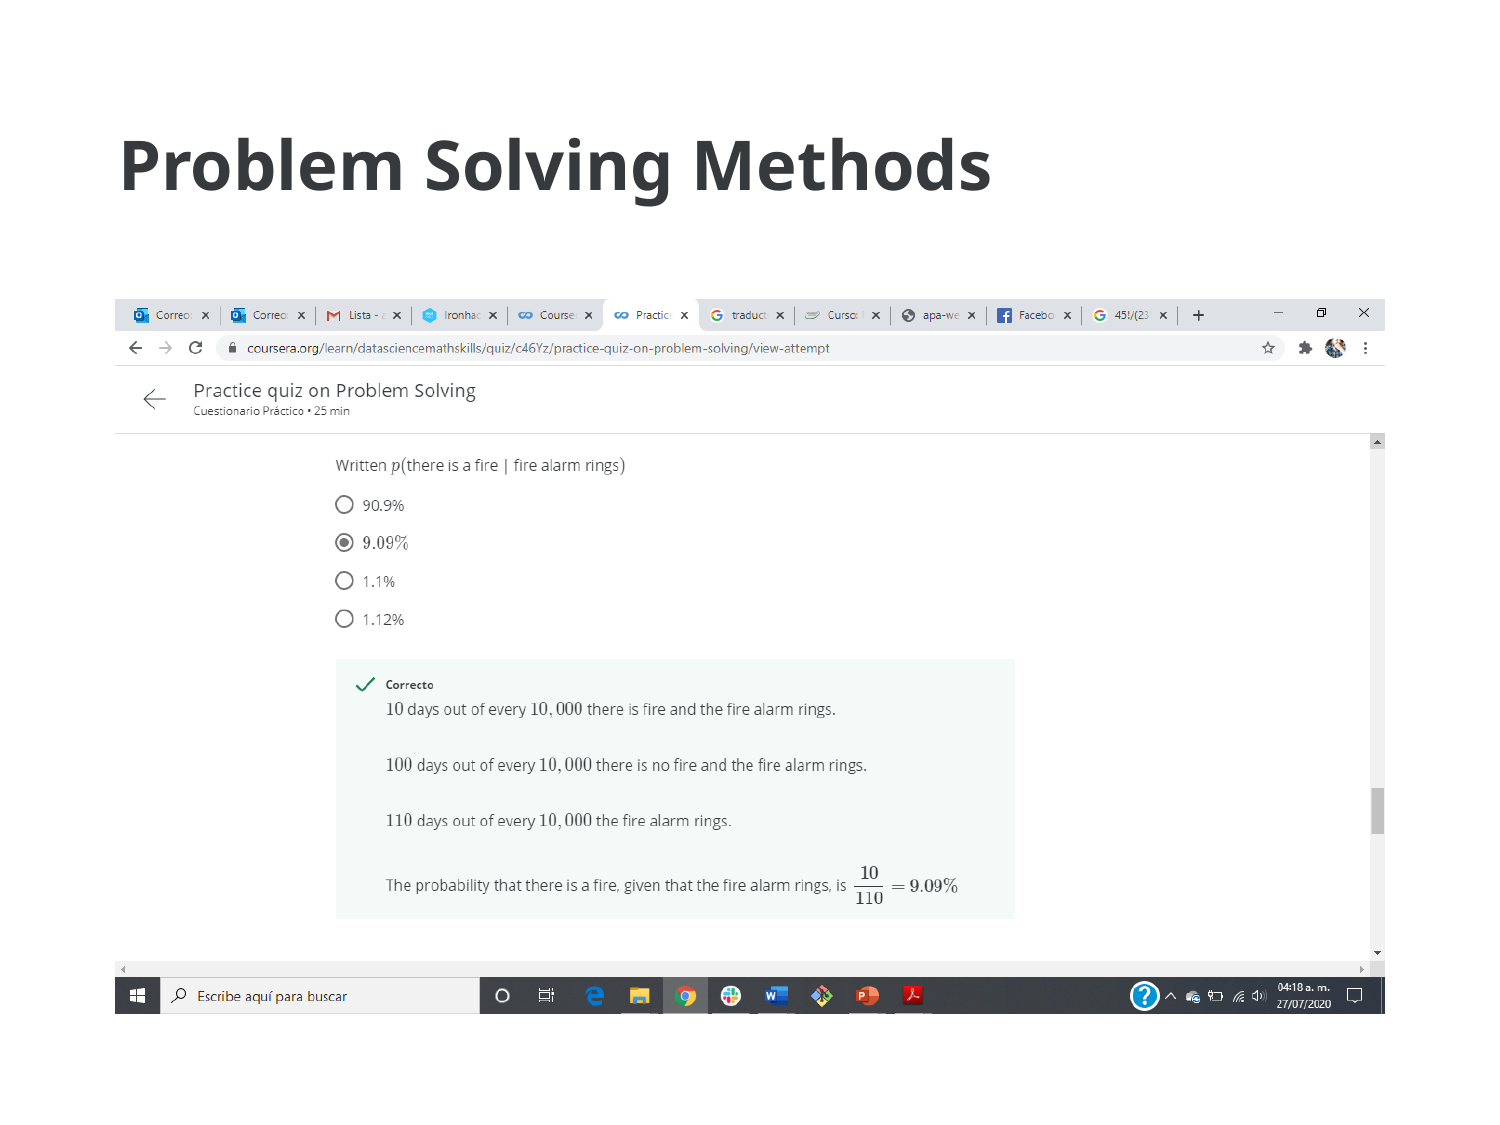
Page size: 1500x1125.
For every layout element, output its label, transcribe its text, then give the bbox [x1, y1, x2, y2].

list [115, 299, 1385, 1014]
title Problem Solving Methods [103, 59, 1397, 278]
